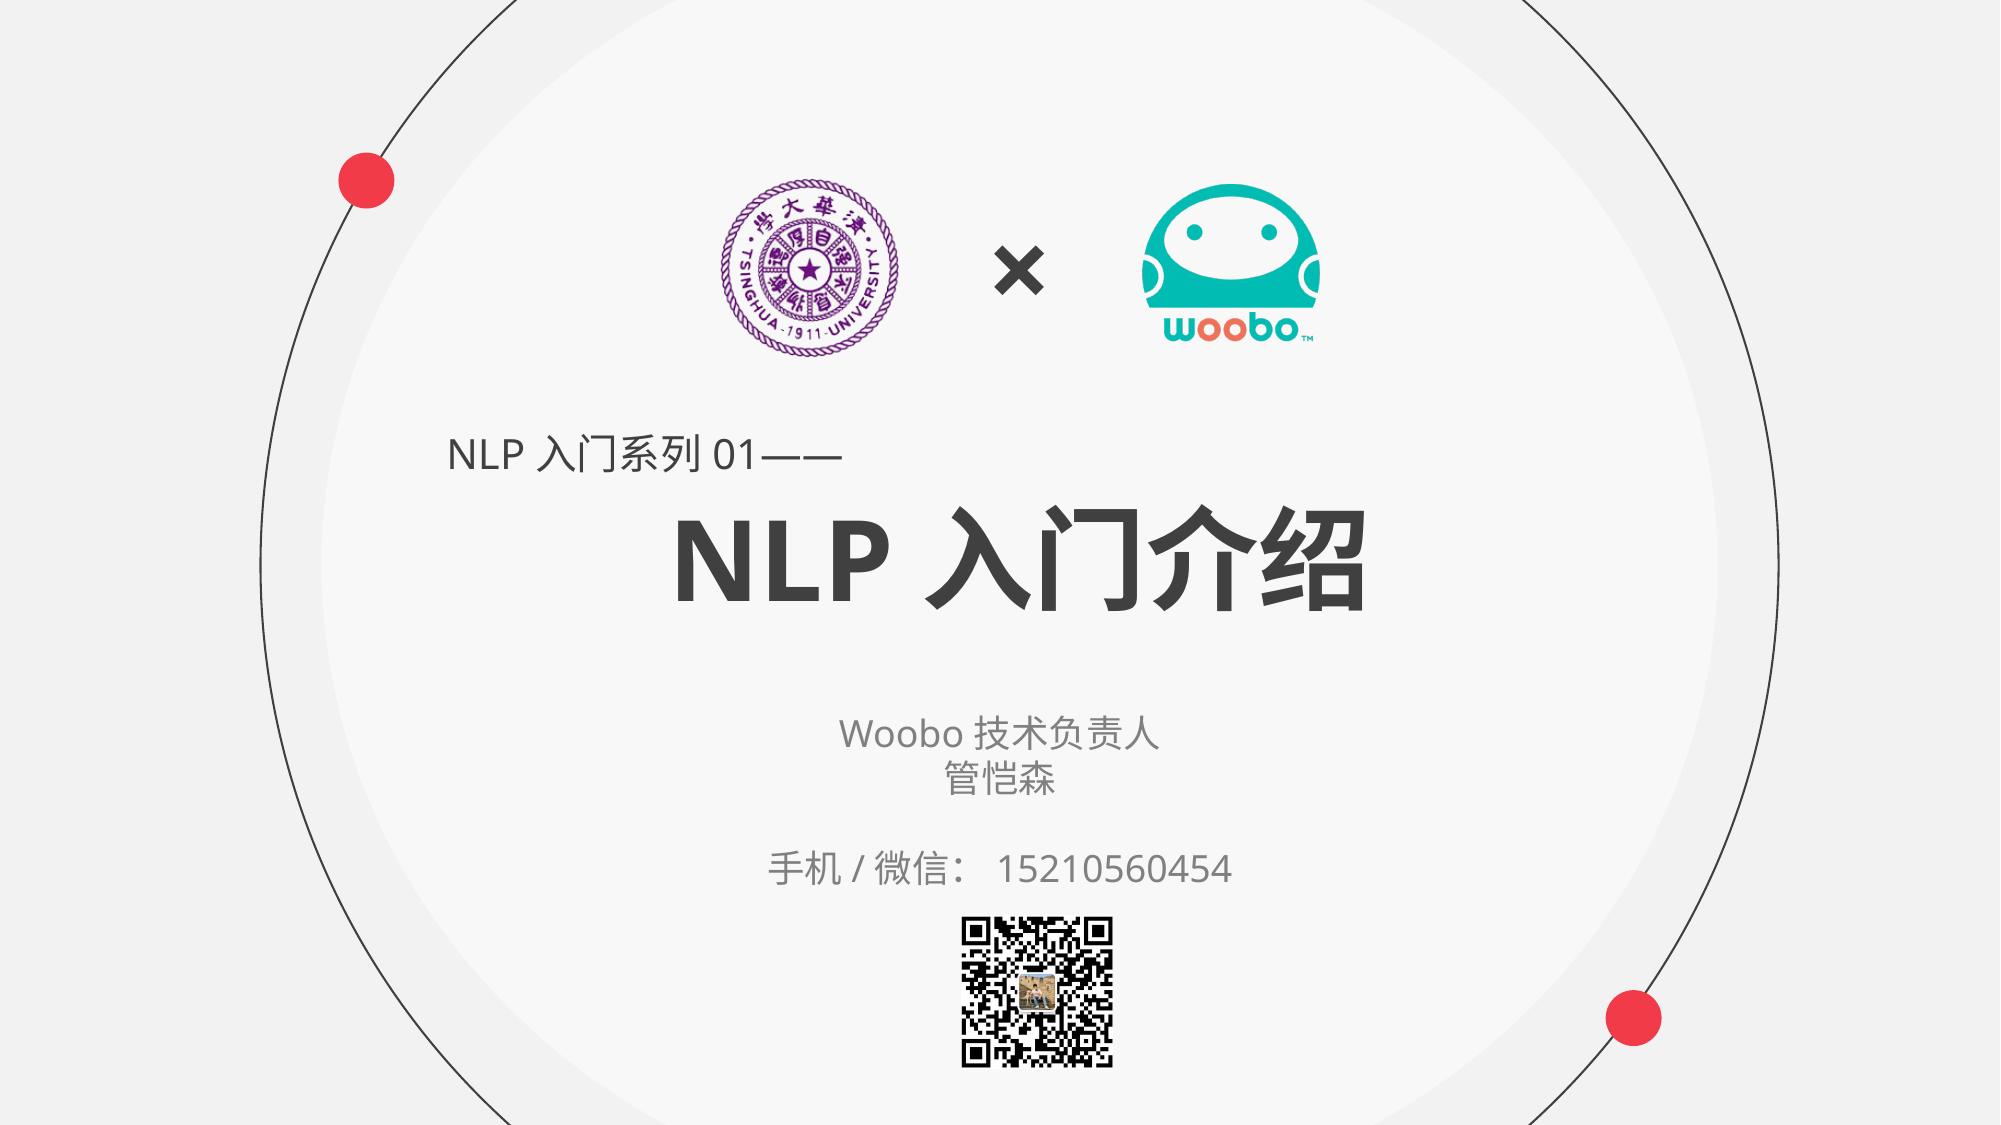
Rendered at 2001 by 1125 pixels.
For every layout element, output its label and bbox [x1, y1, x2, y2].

picture [1142, 184, 1320, 342]
text_box [1662, 160, 1780, 970]
text_box [382, 0, 1657, 152]
picture [688, 143, 934, 389]
text_box [338, 152, 1662, 1047]
picture [960, 914, 1113, 1069]
text_box [433, 1047, 1606, 1125]
text_box [259, 230, 338, 901]
